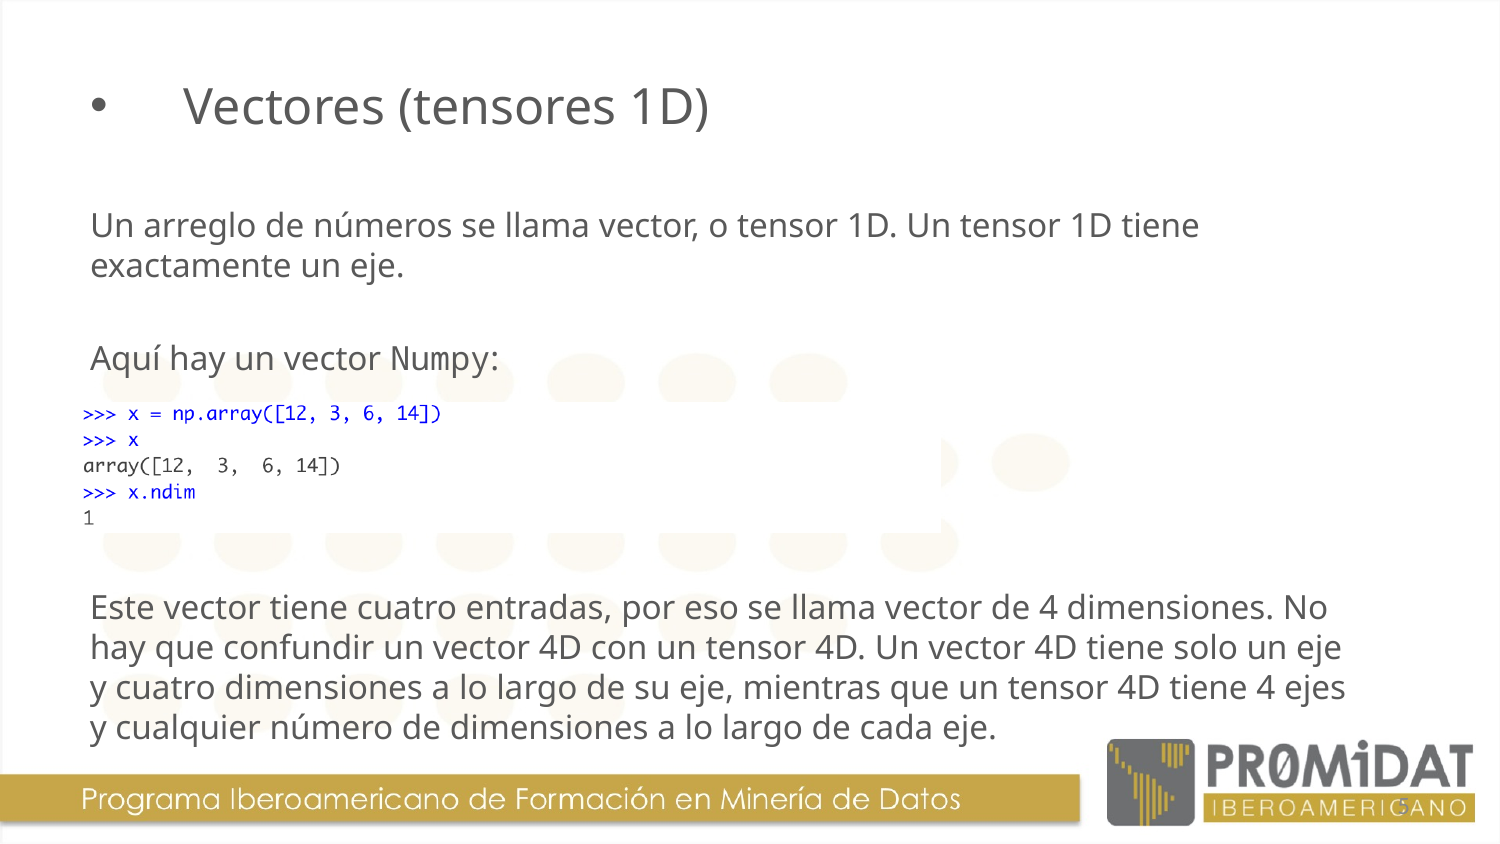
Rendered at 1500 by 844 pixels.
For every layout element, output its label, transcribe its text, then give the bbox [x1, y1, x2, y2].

picture [0, 0, 1500, 844]
title Vectores (tensores 1D) [75, 33, 1425, 175]
text_box Este vector tiene cuatro entradas, por eso se llama vector de 4 dimensiones. No hay que confundir un vector 4D con un tensor 4D. Un vector 4D tiene solo un eje y cuatro dimensiones a lo largo de su eje, mientras que un tensor 4D tiene 4 ejes y cualquier número de dimensiones a lo largo de cada eje. [74, 579, 1373, 794]
list Un arreglo de números se llama vector, o tensor 1D. Un tensor 1D tiene exactamente un eje. Aquí hay un vector Numpy: [75, 196, 1425, 381]
slide_number 5 [1074, 782, 1425, 828]
